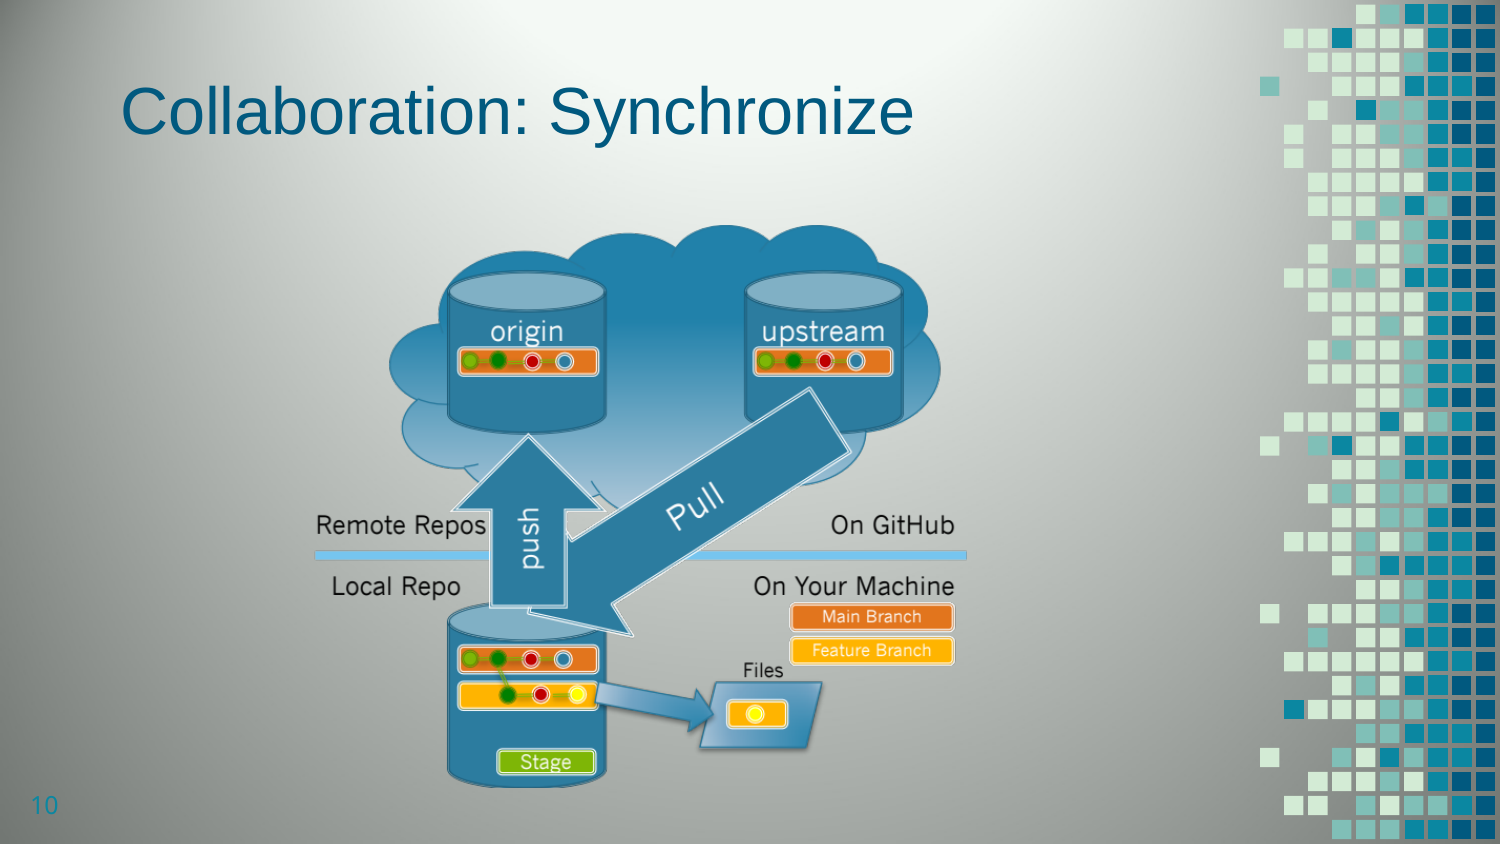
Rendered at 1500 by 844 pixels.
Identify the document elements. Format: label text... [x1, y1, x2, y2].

picture [0, 0, 1500, 844]
slide_number 10 [15, 774, 105, 839]
title Collaboration: Synchronize [104, 22, 1271, 163]
